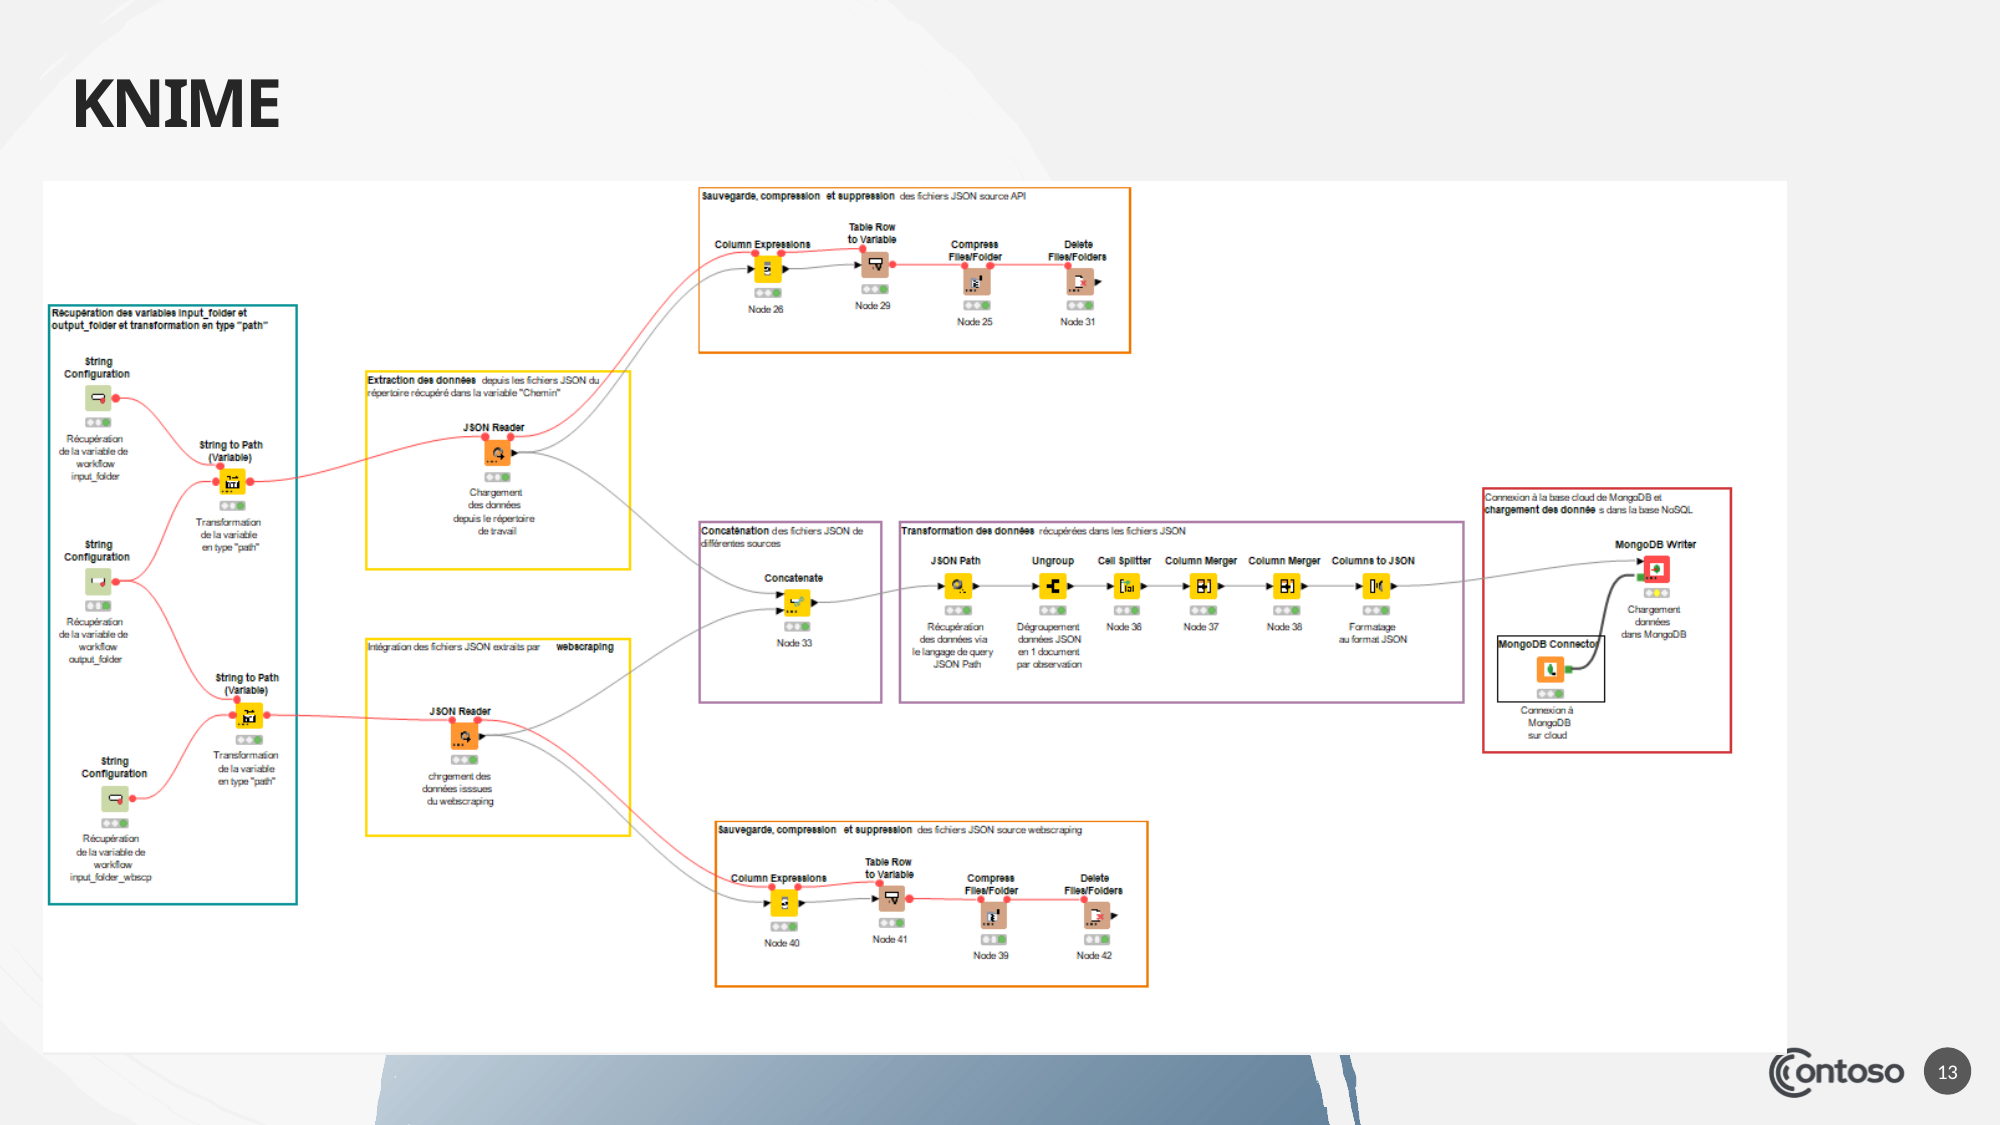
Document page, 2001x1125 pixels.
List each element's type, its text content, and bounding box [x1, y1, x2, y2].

picture [42, 181, 1787, 1055]
title KNIME [70, 70, 1930, 142]
slide_number 13 [1923, 1047, 1972, 1095]
